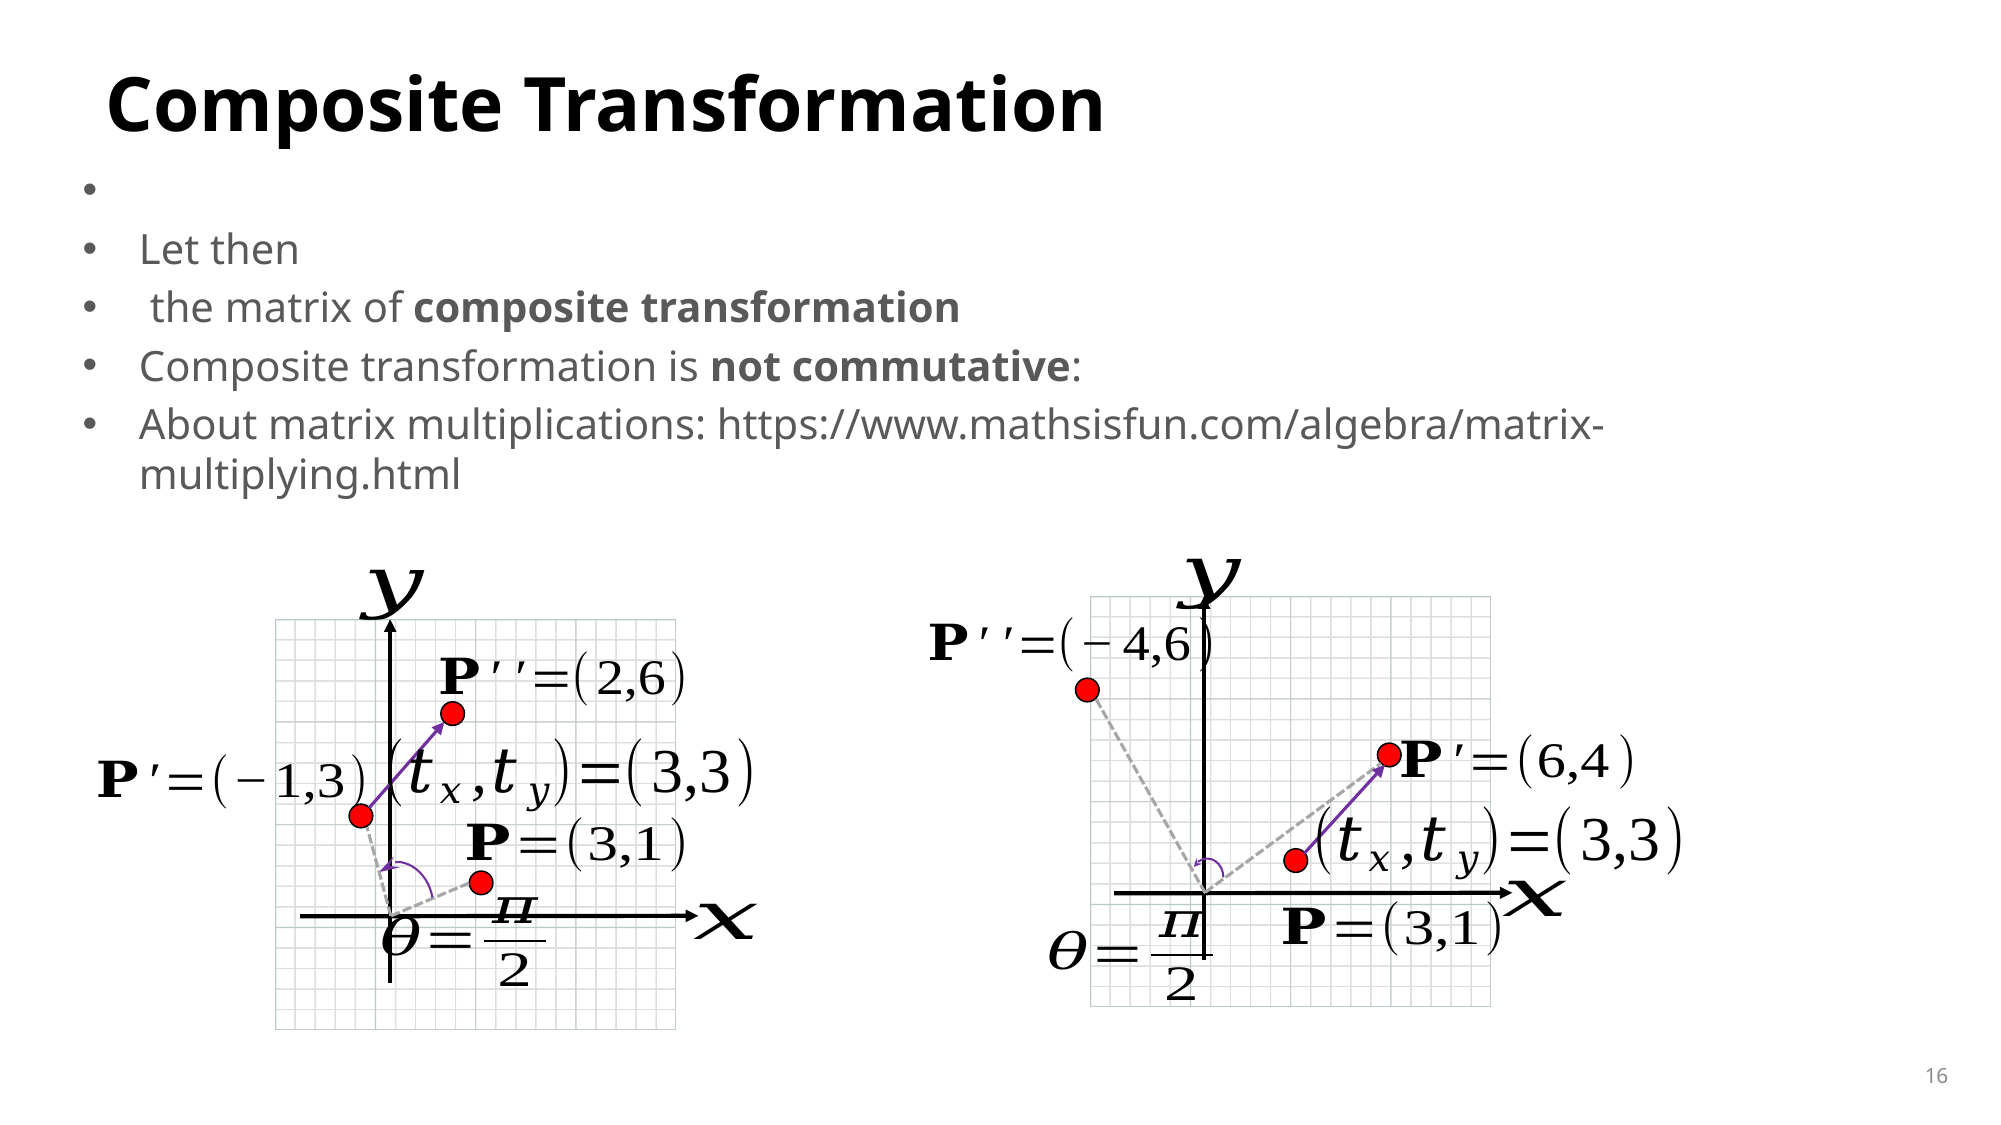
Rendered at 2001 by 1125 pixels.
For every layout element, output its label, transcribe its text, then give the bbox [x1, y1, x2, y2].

title Composite Transformation [90, 42, 1902, 161]
slide_number 16 [1901, 1046, 1964, 1107]
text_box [927, 535, 1686, 1013]
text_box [95, 545, 764, 1030]
